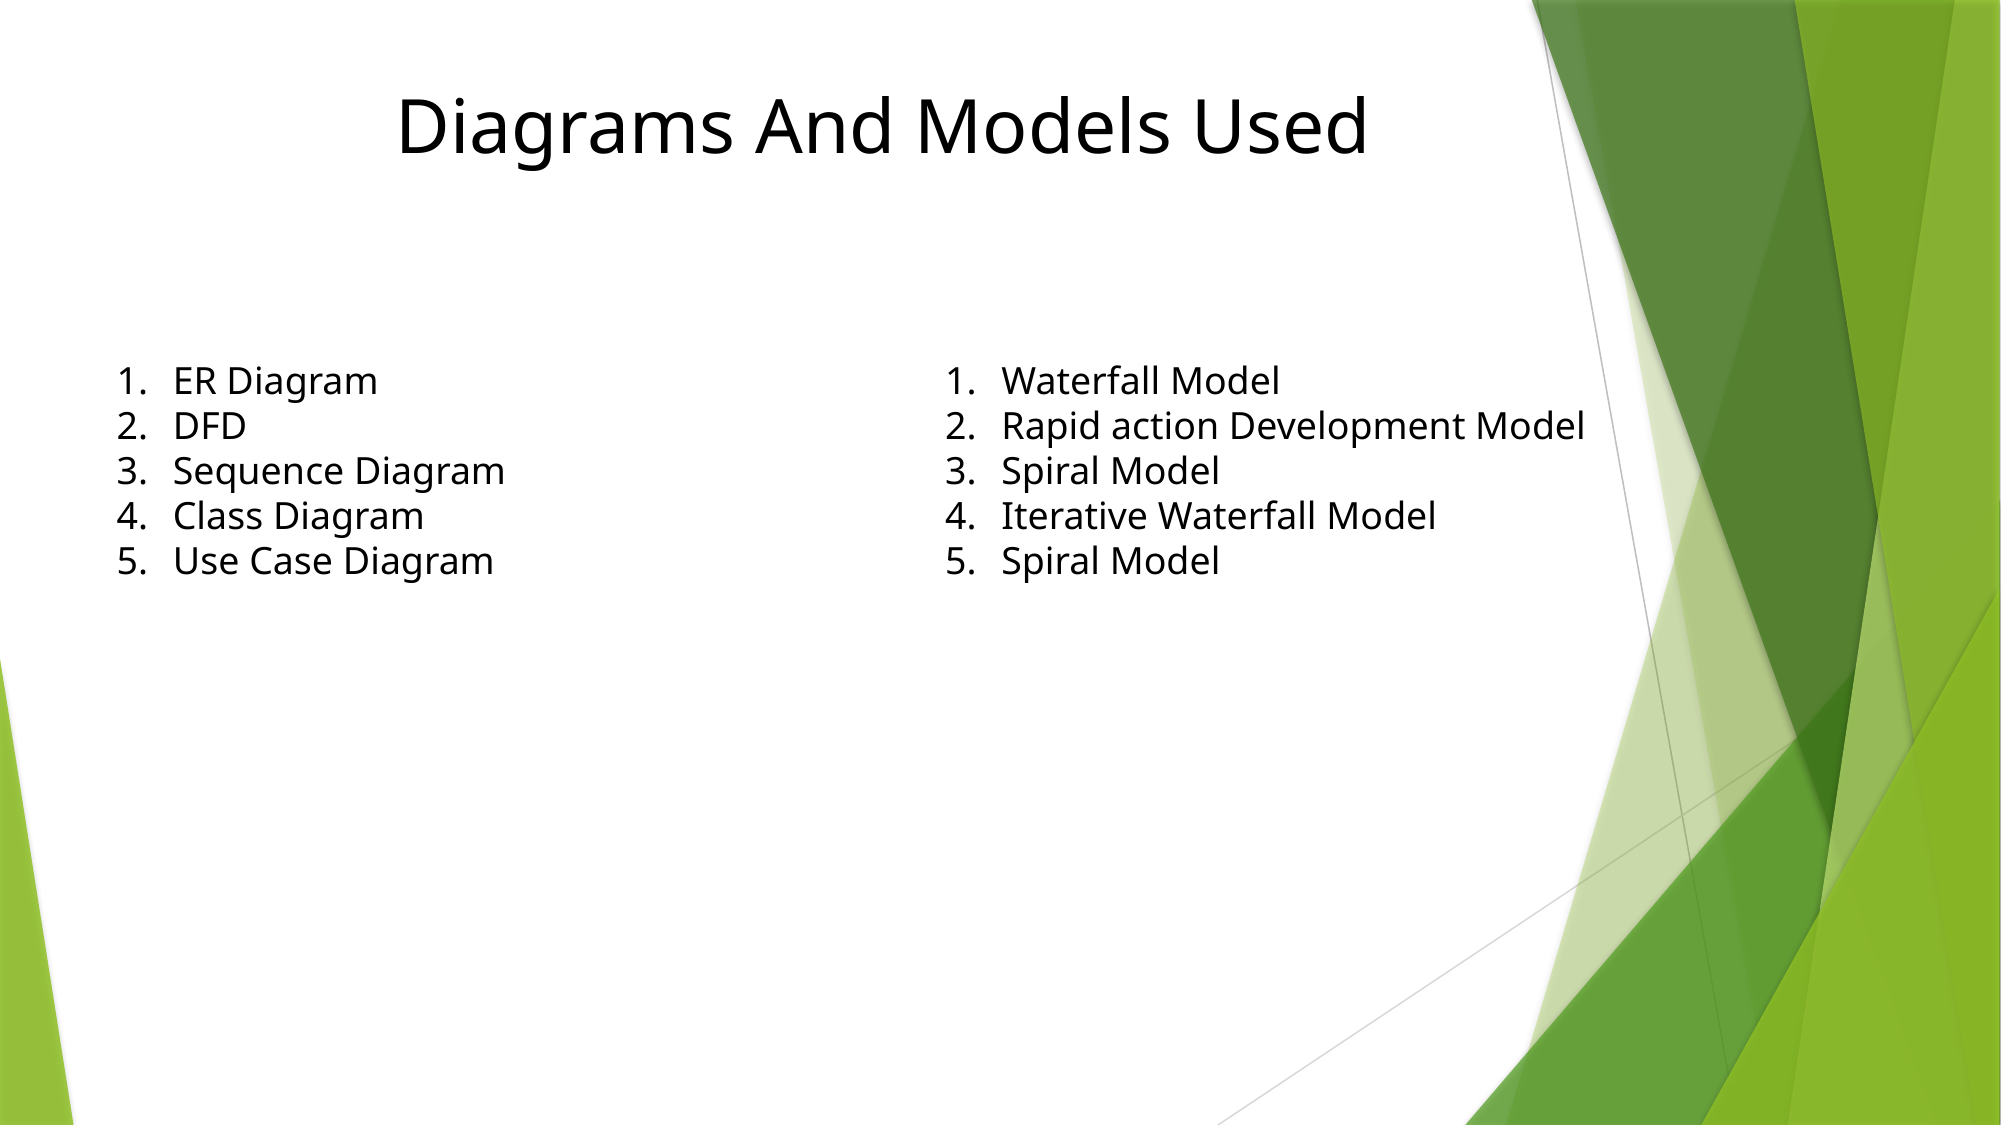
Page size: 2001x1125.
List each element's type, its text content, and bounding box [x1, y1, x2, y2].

text_box Waterfall Model Rapid action Development Model Spiral Model Iterative Waterfall Model Spiral Model [930, 349, 1645, 635]
text_box ER Diagram DFD Sequence Diagram Class Diagram Use Case Diagram [101, 349, 523, 635]
title Diagrams And Models Used [68, 70, 1790, 204]
